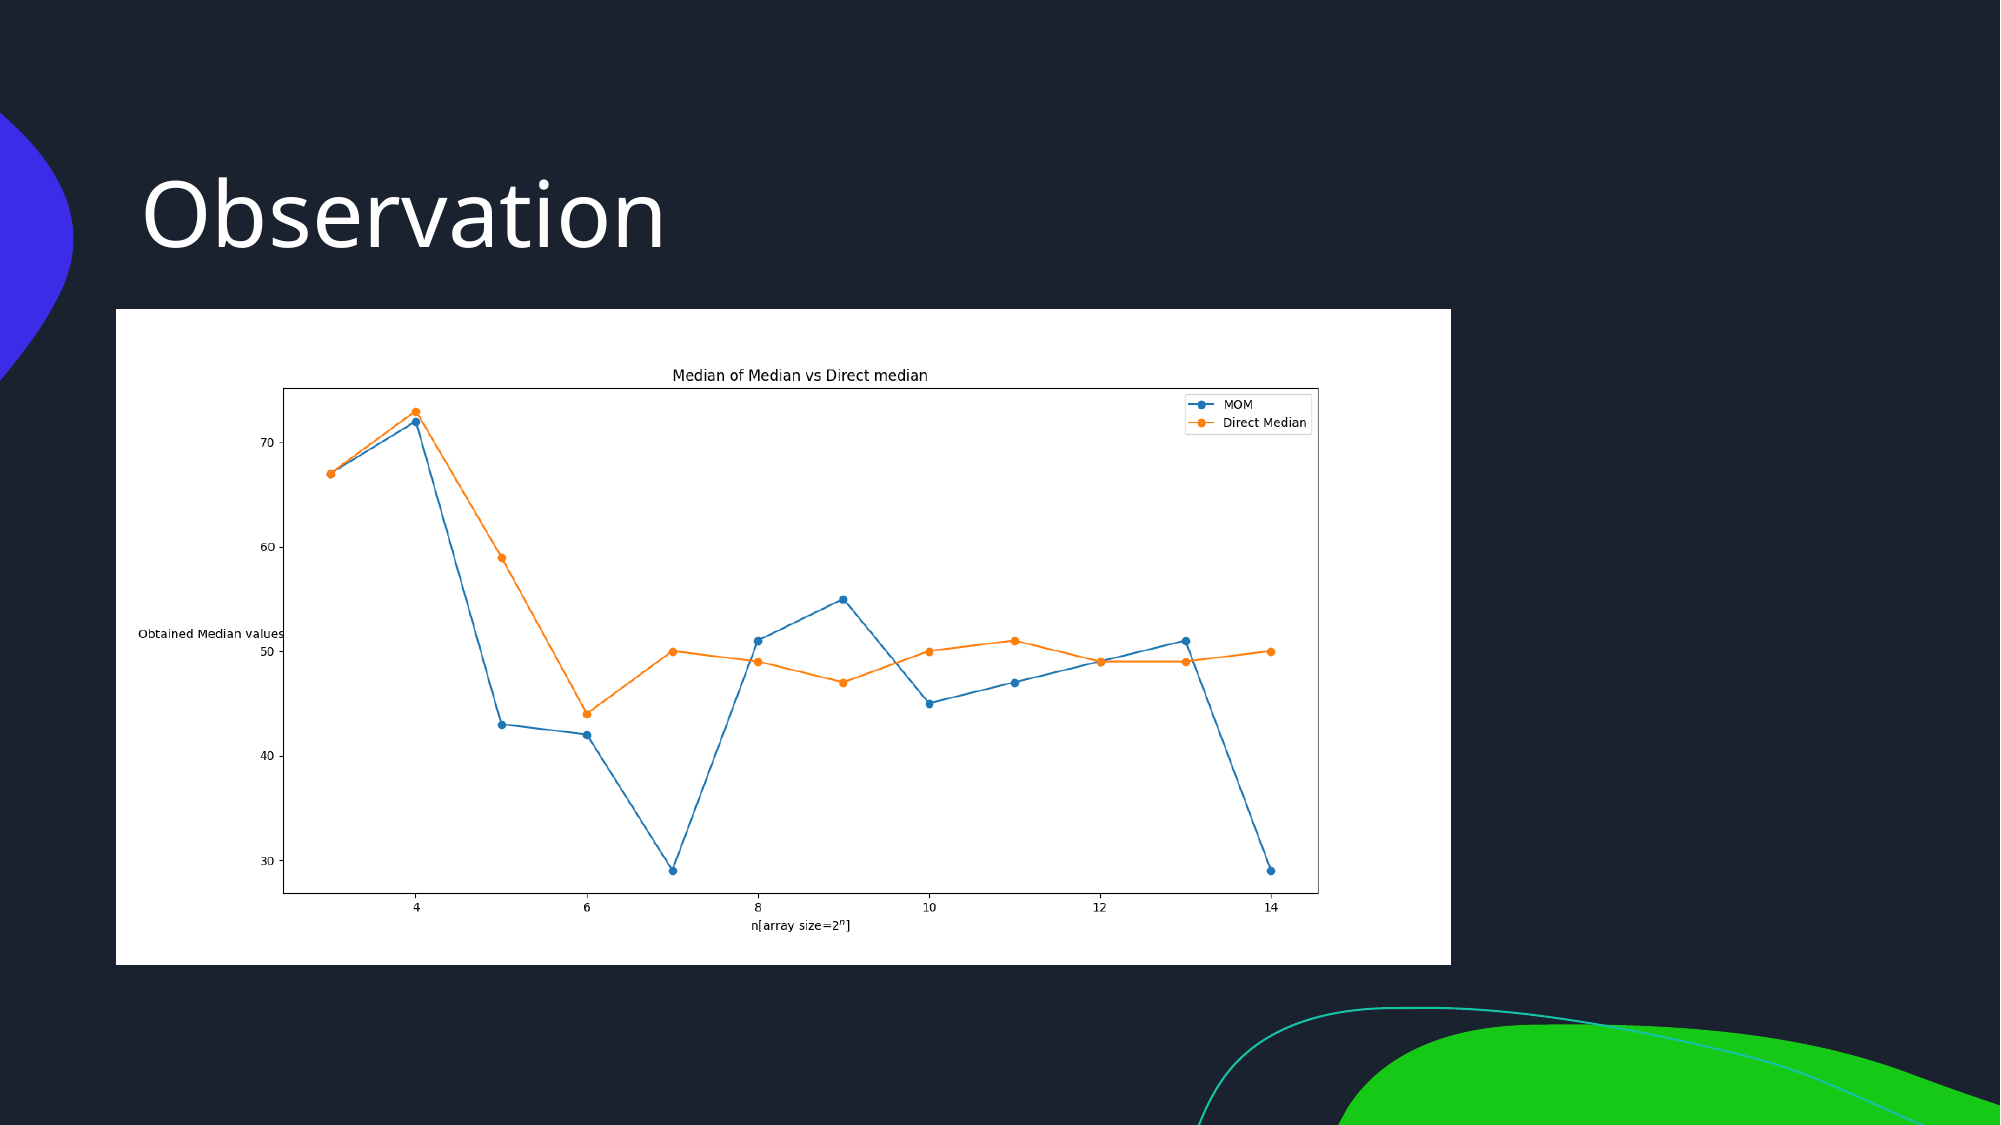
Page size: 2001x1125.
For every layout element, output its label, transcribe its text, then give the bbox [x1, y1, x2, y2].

title Observation [125, 125, 1875, 311]
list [116, 310, 1451, 965]
